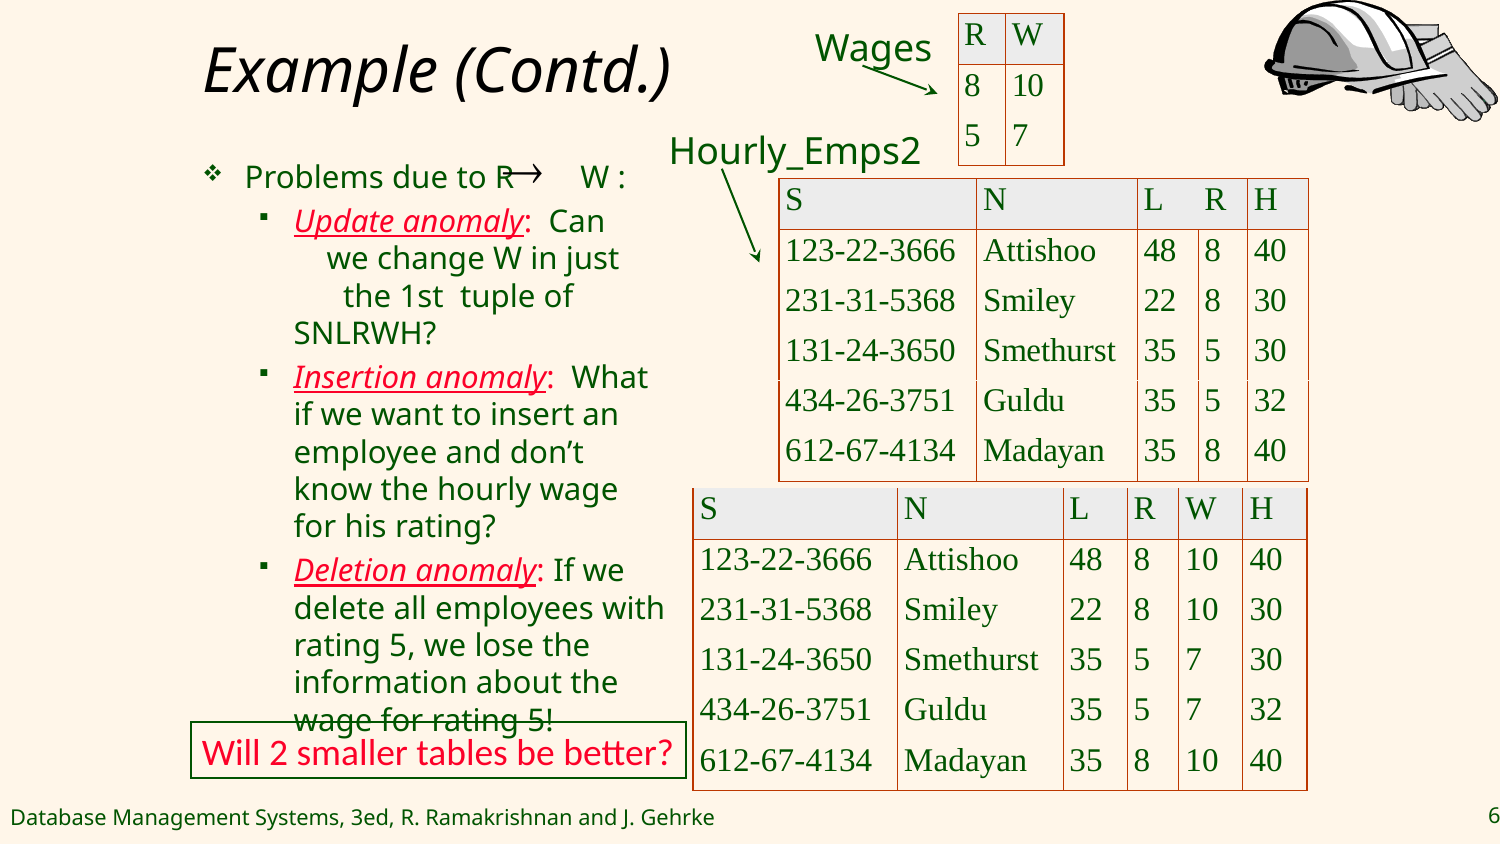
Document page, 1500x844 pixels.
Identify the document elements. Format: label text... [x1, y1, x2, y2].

text_box [271, 779, 507, 826]
text_box [923, 83, 938, 96]
list Problems due to R W : Update anomaly: Can we change W in just the 1st tuple of SNLRWH? Insertion anomaly: What if we want to insert an employee and don’t know the hourly wage for his rating? Deletion anomaly: If we delete all employees with rating 5, we lose the information about the wage for rating 5! [187, 150, 685, 769]
title Example (Contd.) [187, 0, 1144, 136]
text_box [690, 487, 1318, 818]
text_box Hourly_Emps2 [657, 121, 934, 178]
text_box Will 2 smaller tables be better? [190, 721, 687, 779]
text_box [748, 248, 761, 263]
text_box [776, 178, 1318, 508]
text_box Wages [803, 18, 944, 75]
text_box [956, 13, 1095, 193]
text_box [571, 768, 929, 826]
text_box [496, 149, 699, 252]
